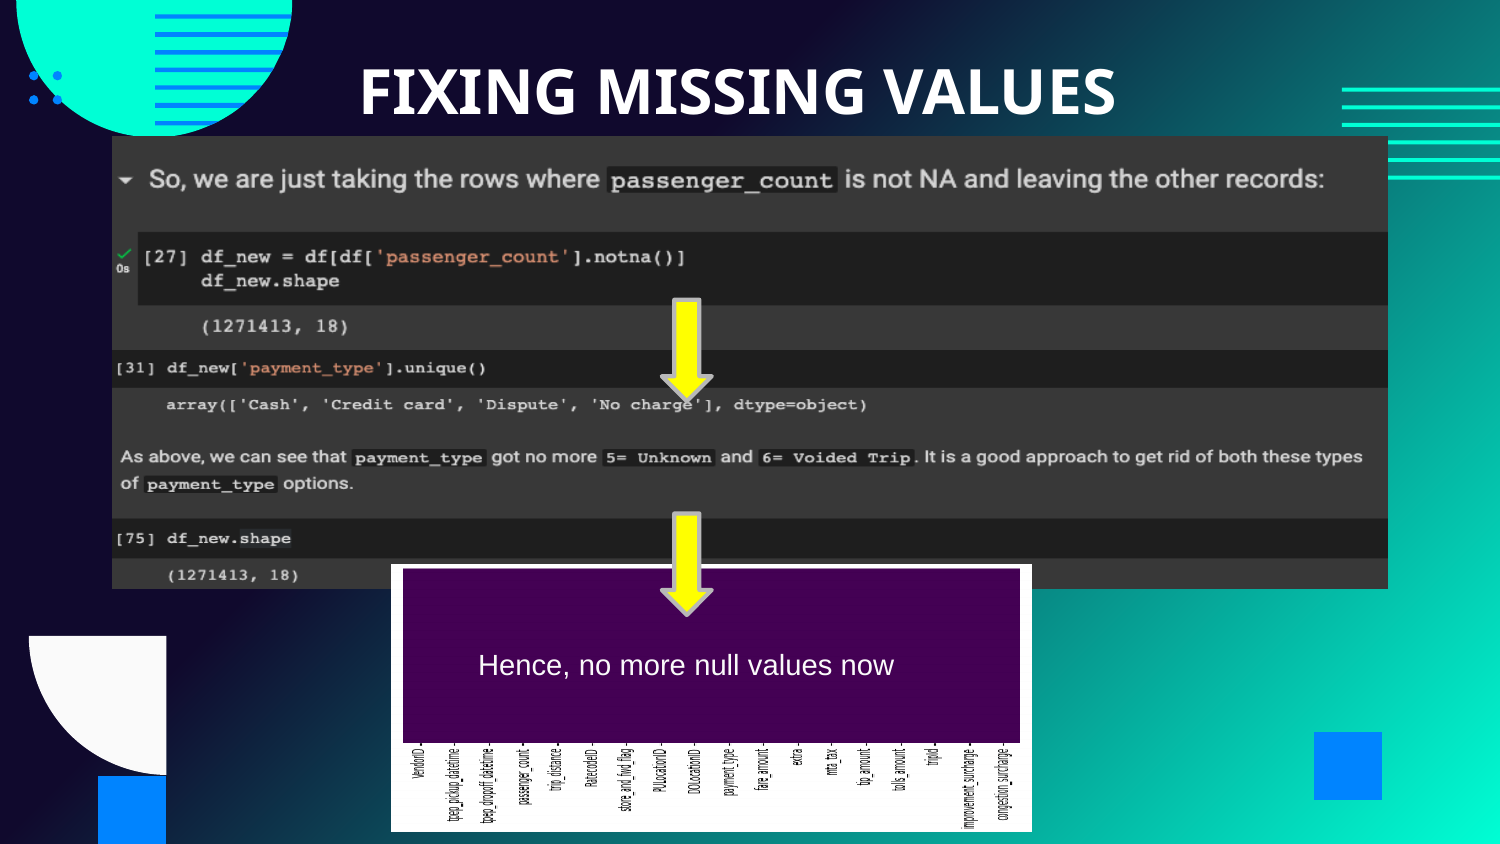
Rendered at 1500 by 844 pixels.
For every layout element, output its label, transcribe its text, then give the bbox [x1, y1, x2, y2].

picture [112, 136, 1388, 832]
title FIXING MISSING VALUES [106, 42, 1370, 137]
